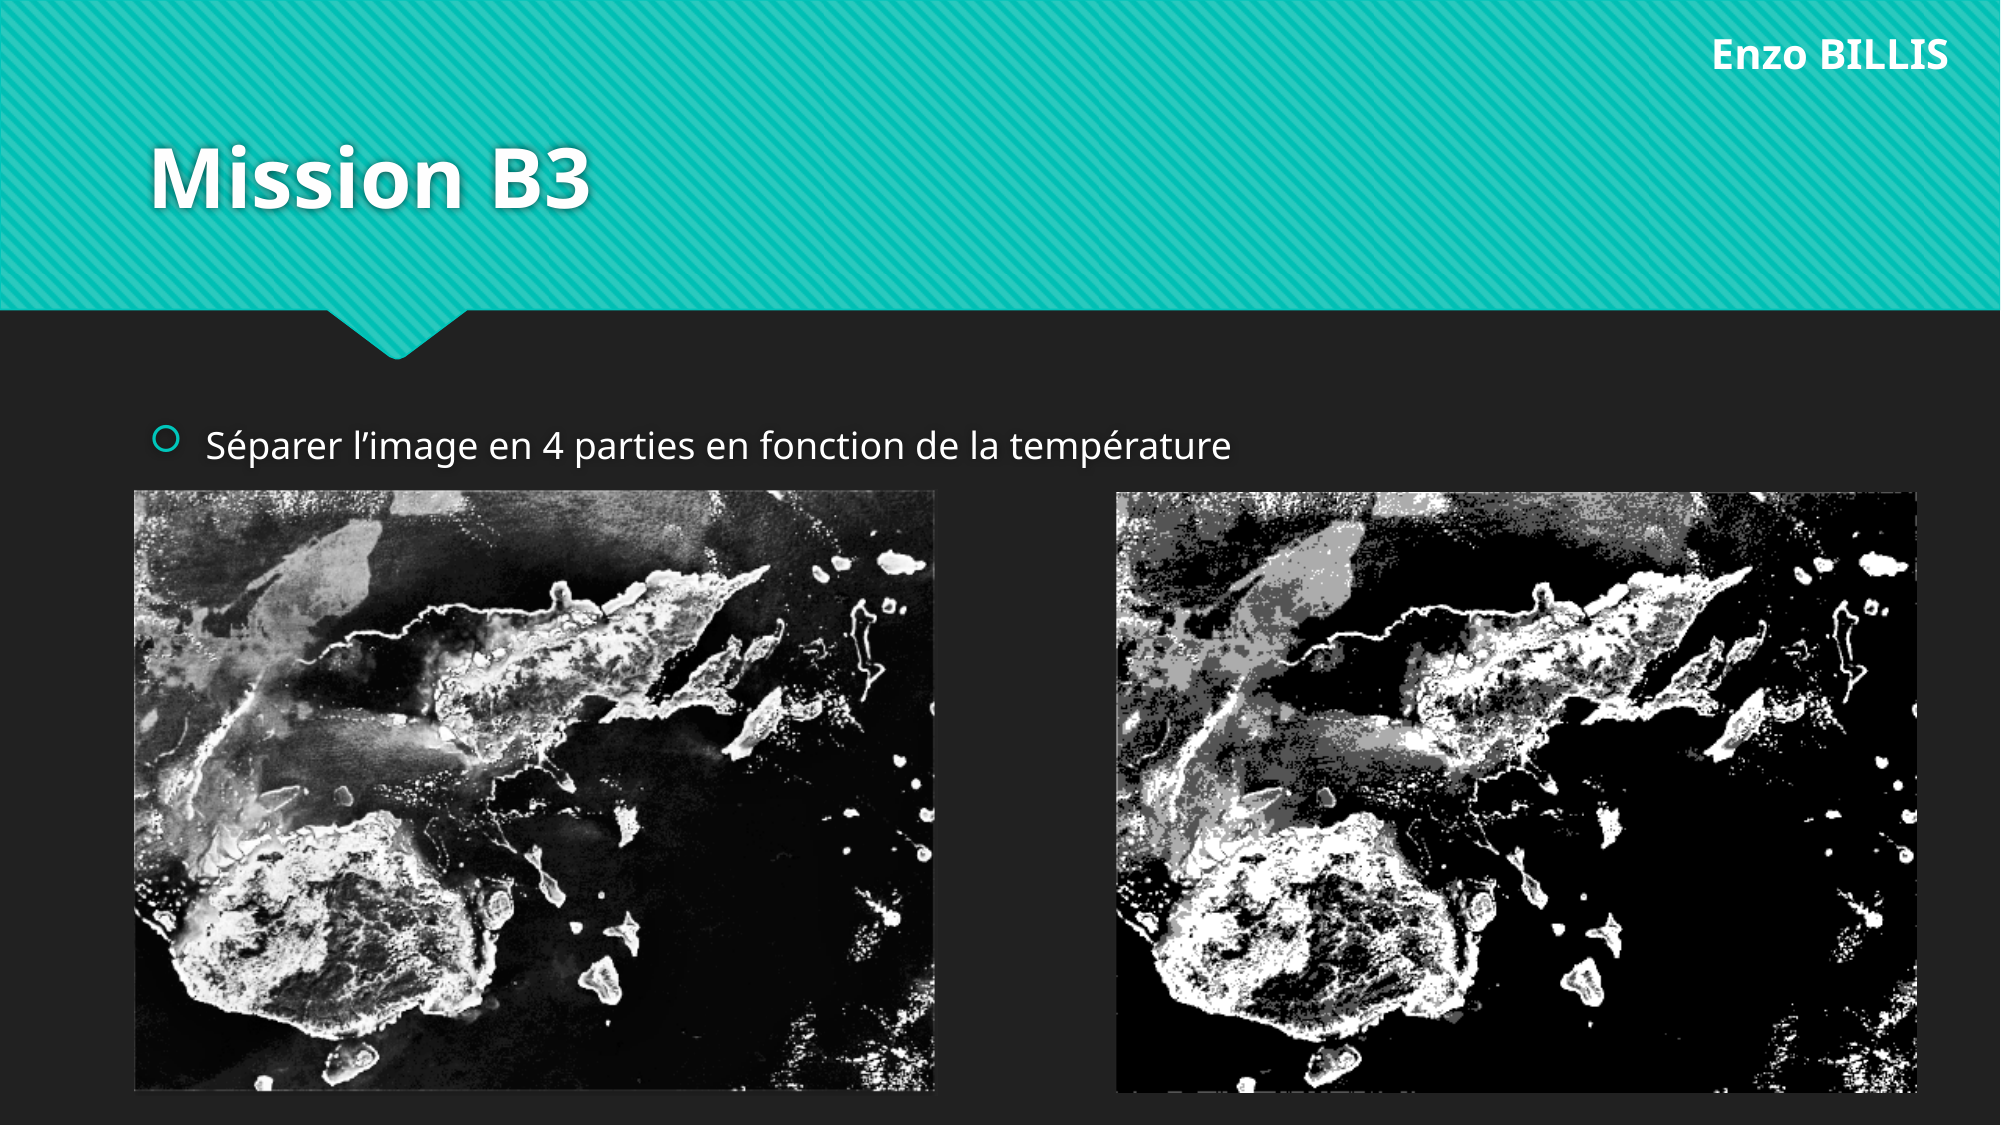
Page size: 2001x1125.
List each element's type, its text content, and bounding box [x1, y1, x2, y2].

list Séparer l’image en 4 parties en fonction de la température [134, 364, 1866, 524]
picture [133, 489, 938, 1096]
text_box Enzo BILLIS [1273, 20, 1964, 86]
title Mission B3 [132, 73, 1868, 233]
picture [1115, 492, 1918, 1093]
